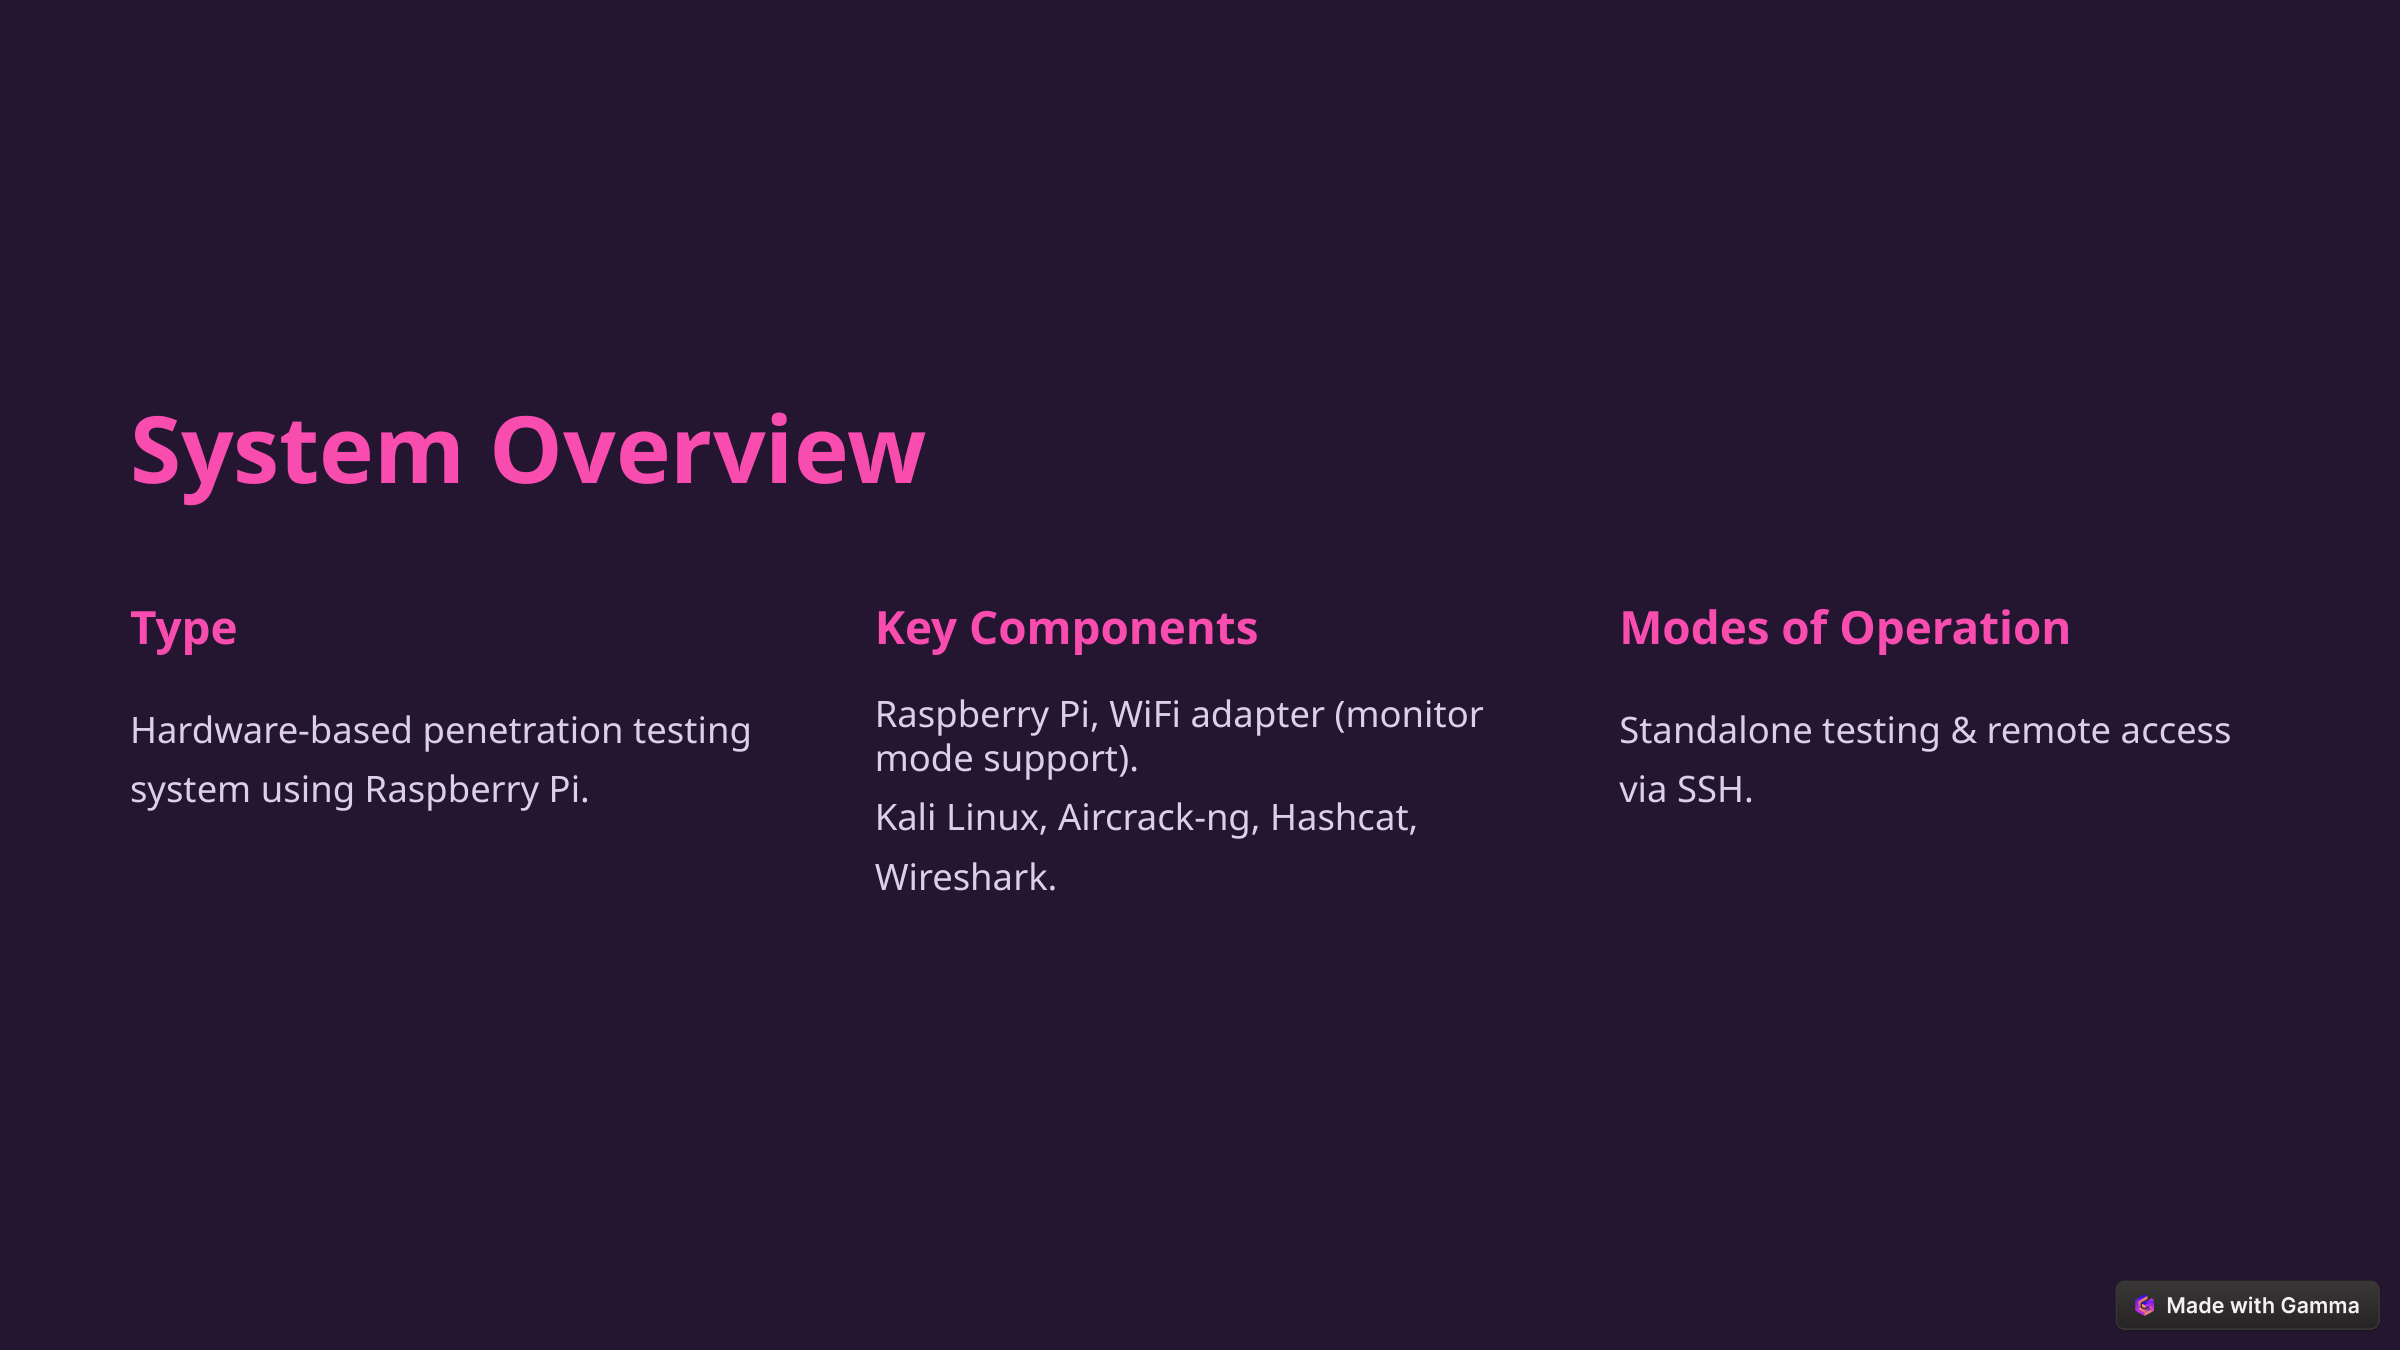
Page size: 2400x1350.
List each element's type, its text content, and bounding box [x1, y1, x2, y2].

text_box Type [130, 596, 596, 655]
text_box Key Components [874, 596, 1340, 655]
text_box Raspberry Pi, WiFi adapter (monitor mode support). Kali Linux, Aircrack-ng, Hashcat, Wireshark. [874, 691, 1528, 930]
picture [2106, 1271, 2389, 1339]
text_box System Overview [130, 386, 1061, 504]
text_box Hardware-based penetration testing system using Raspberry Pi. [130, 691, 783, 811]
text_box Modes of Operation [1619, 596, 2085, 655]
text_box Standalone testing & remote access via SSH. [1619, 691, 2272, 811]
